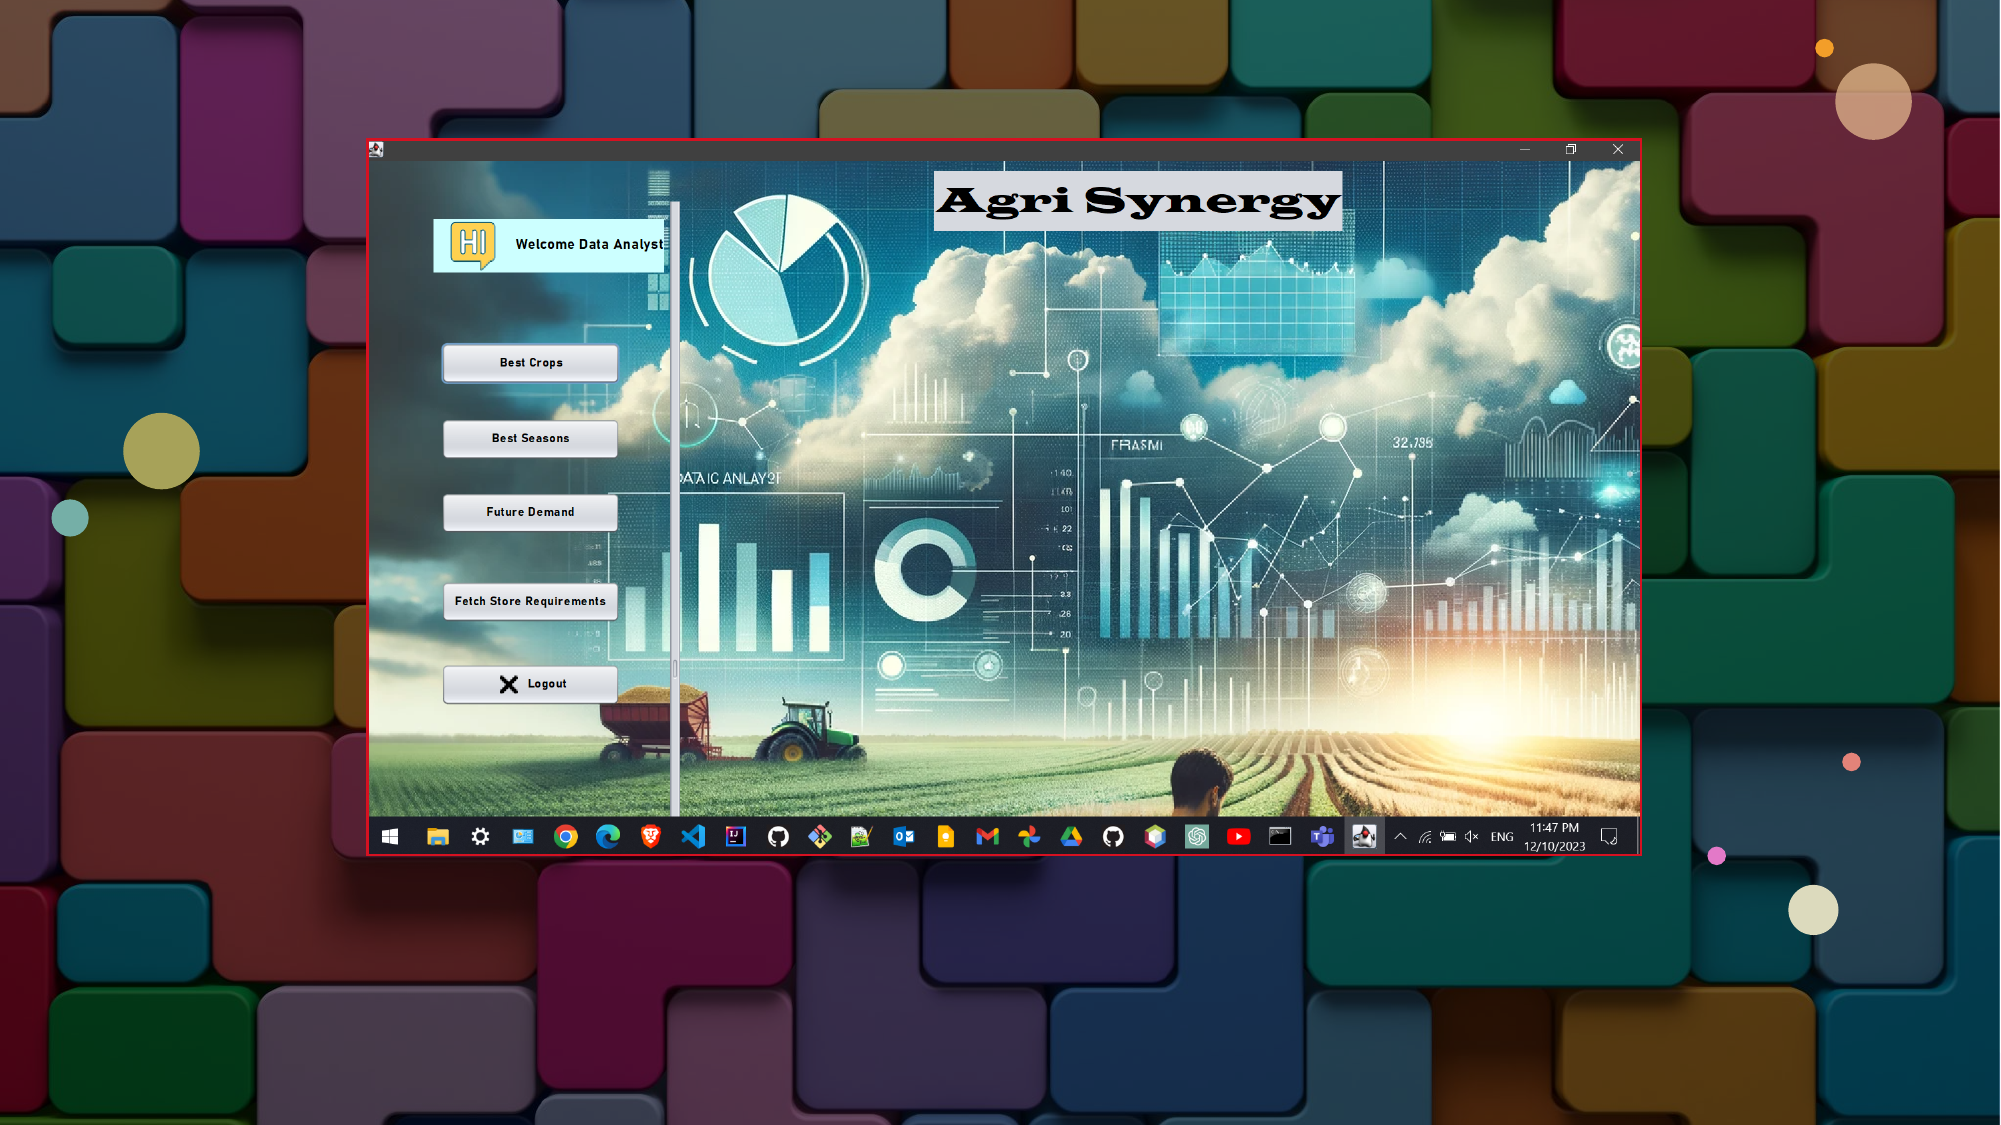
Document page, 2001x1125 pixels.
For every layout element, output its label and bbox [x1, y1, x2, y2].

picture [0, 0, 2000, 1125]
text_box [51, 38, 1912, 936]
